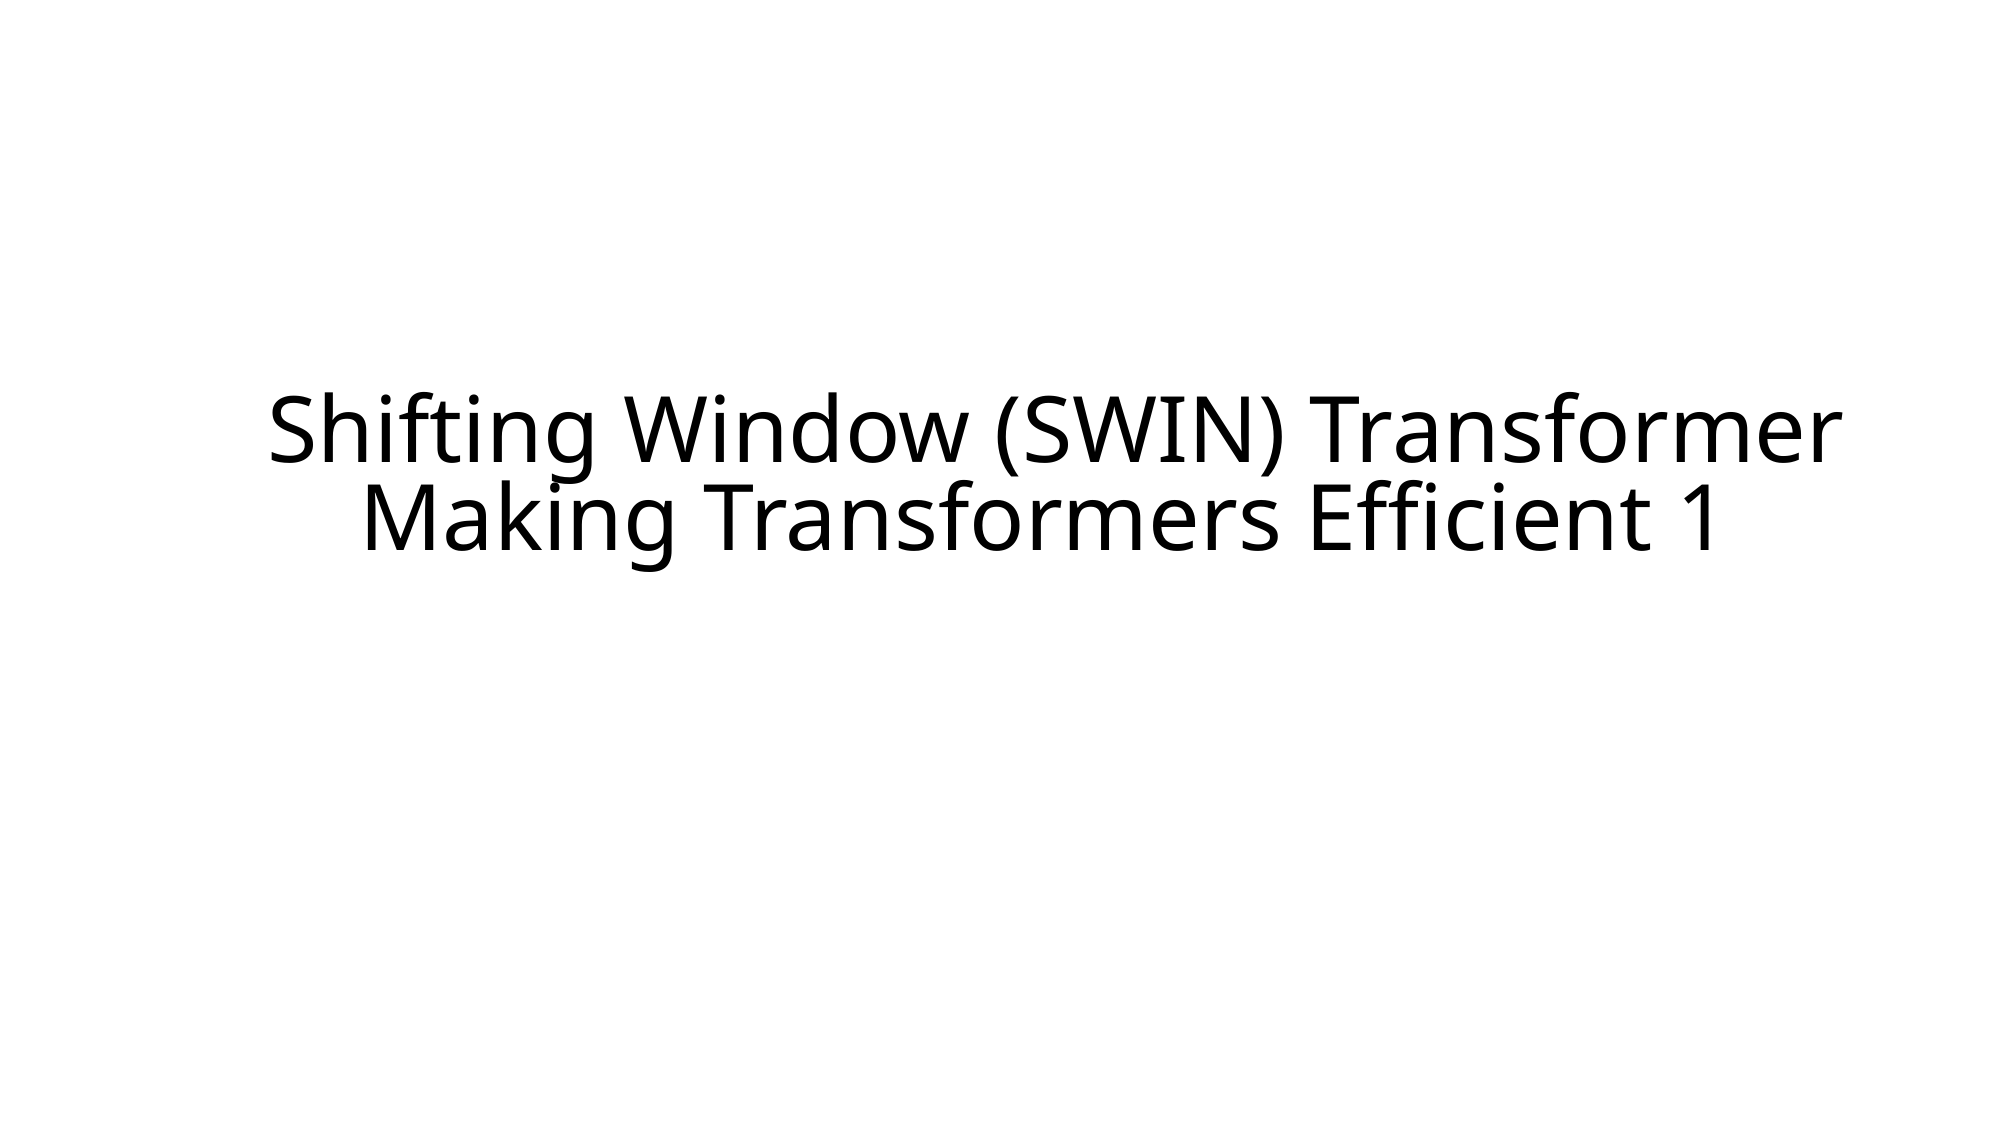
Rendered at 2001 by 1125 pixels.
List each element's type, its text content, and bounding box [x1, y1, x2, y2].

title Shifting Window (SWIN) Transformer Making Transformers Efficient 1 [249, 341, 1864, 576]
